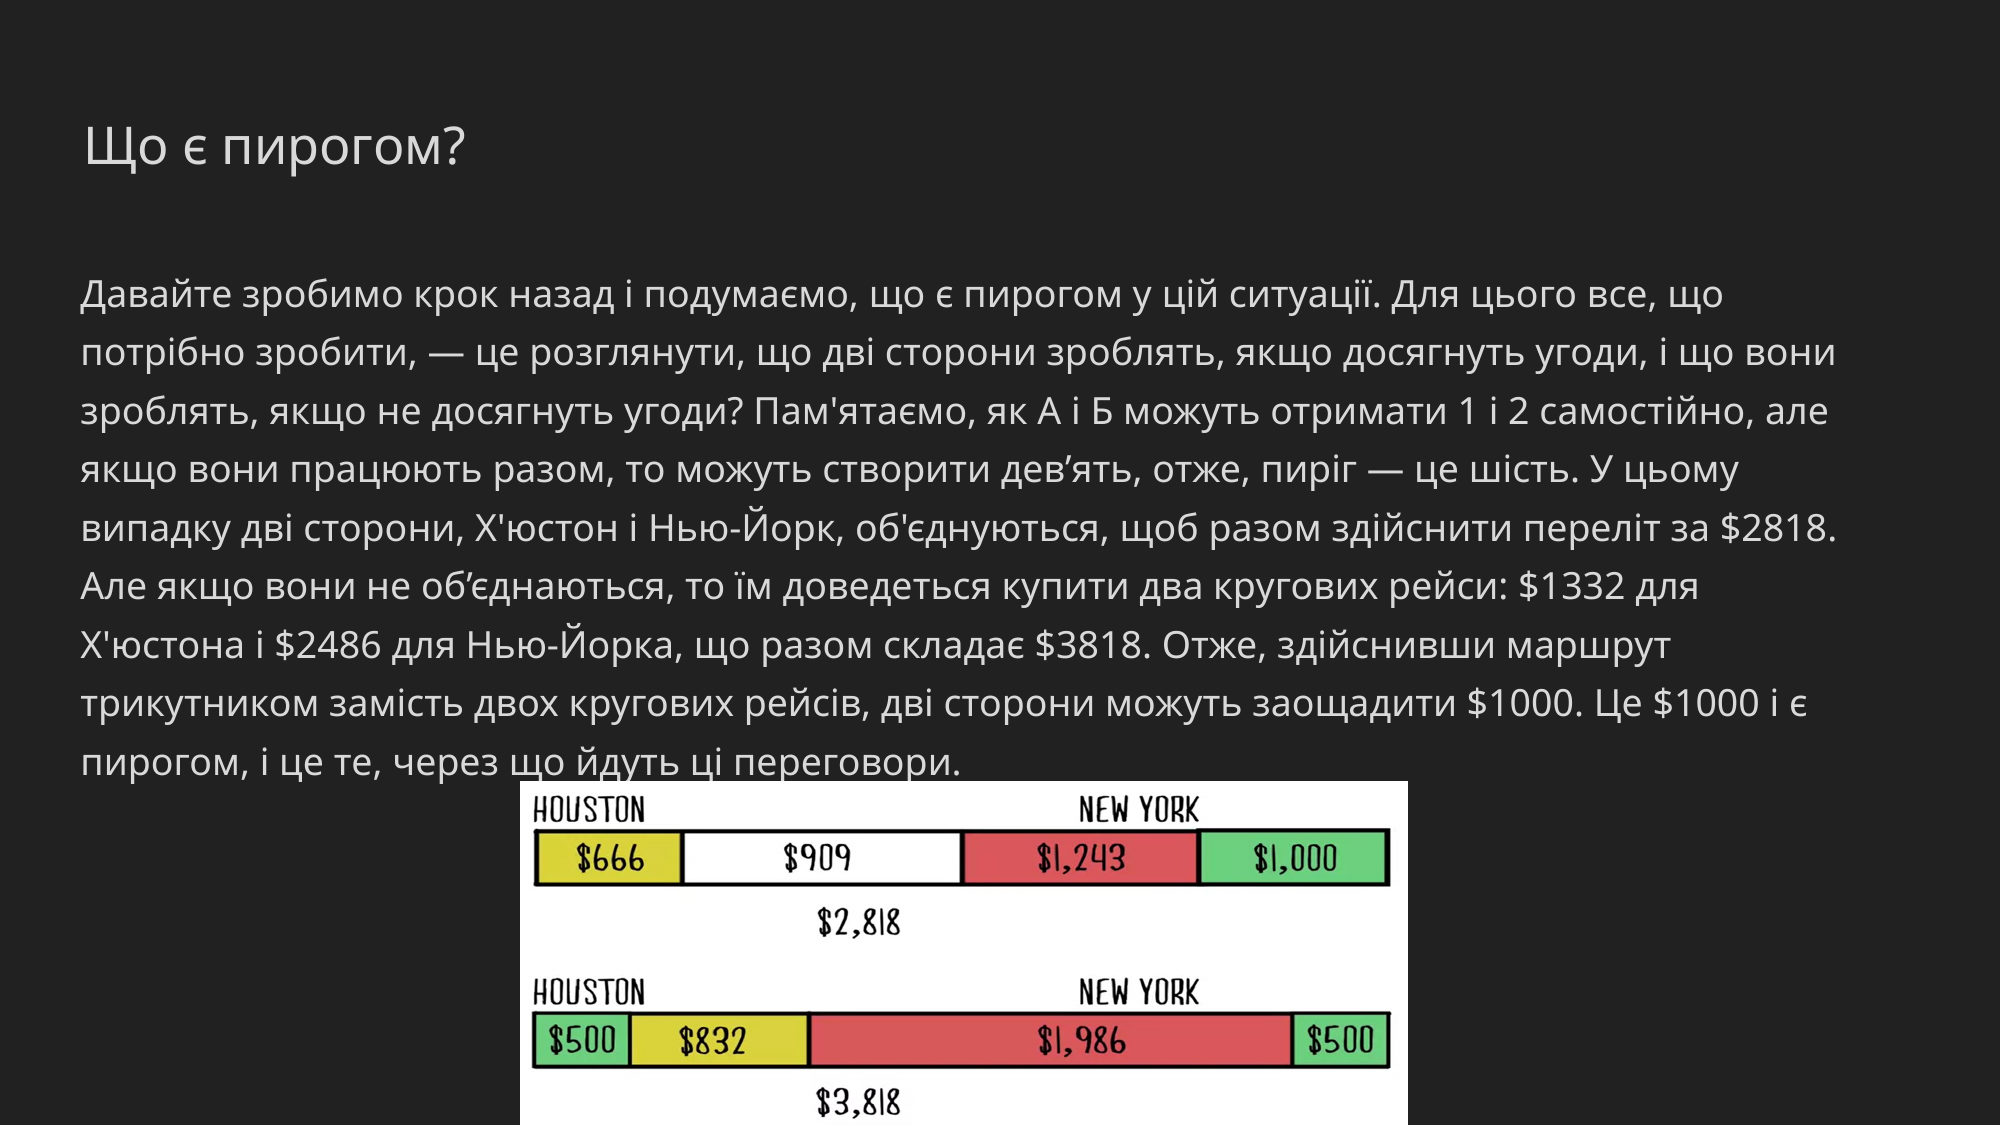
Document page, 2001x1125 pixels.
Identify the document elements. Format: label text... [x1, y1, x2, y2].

picture [519, 781, 1409, 1125]
title Що є пирогом? [68, 97, 1932, 223]
list Давайте зробимо крок назад і подумаємо, що є пирогом у цій ситуації. Для цього все, що потрібно зробити, — це розглянути, що дві сторони зроблять, якщо досягнуть угоди, і що вони зроблять, якщо не досягнуть угоди? Пам'ятаємо, як А і Б можуть отримати 1 і 2 самостійно, але якщо вони працюють разом, то можуть створити дев’ять, отже, пиріг — це шість. У цьому випадку дві сторони, Х'юстон і Нью-Йорк, об'єднуються, щоб разом здійснити переліт за $2818. Але якщо вони не об’єднаються, то їм доведеться купити два кругових рейси: $1332 для Х'юстона і $2486 для Нью-Йорка, що разом складає $3818. Отже, здійснивши маршрут трикутником замість двох кругових рейсів, дві сторони можуть заощадити $1000. Це $1000 і є пирогом, і це те, через що йдуть ці переговори. [65, 241, 1863, 798]
